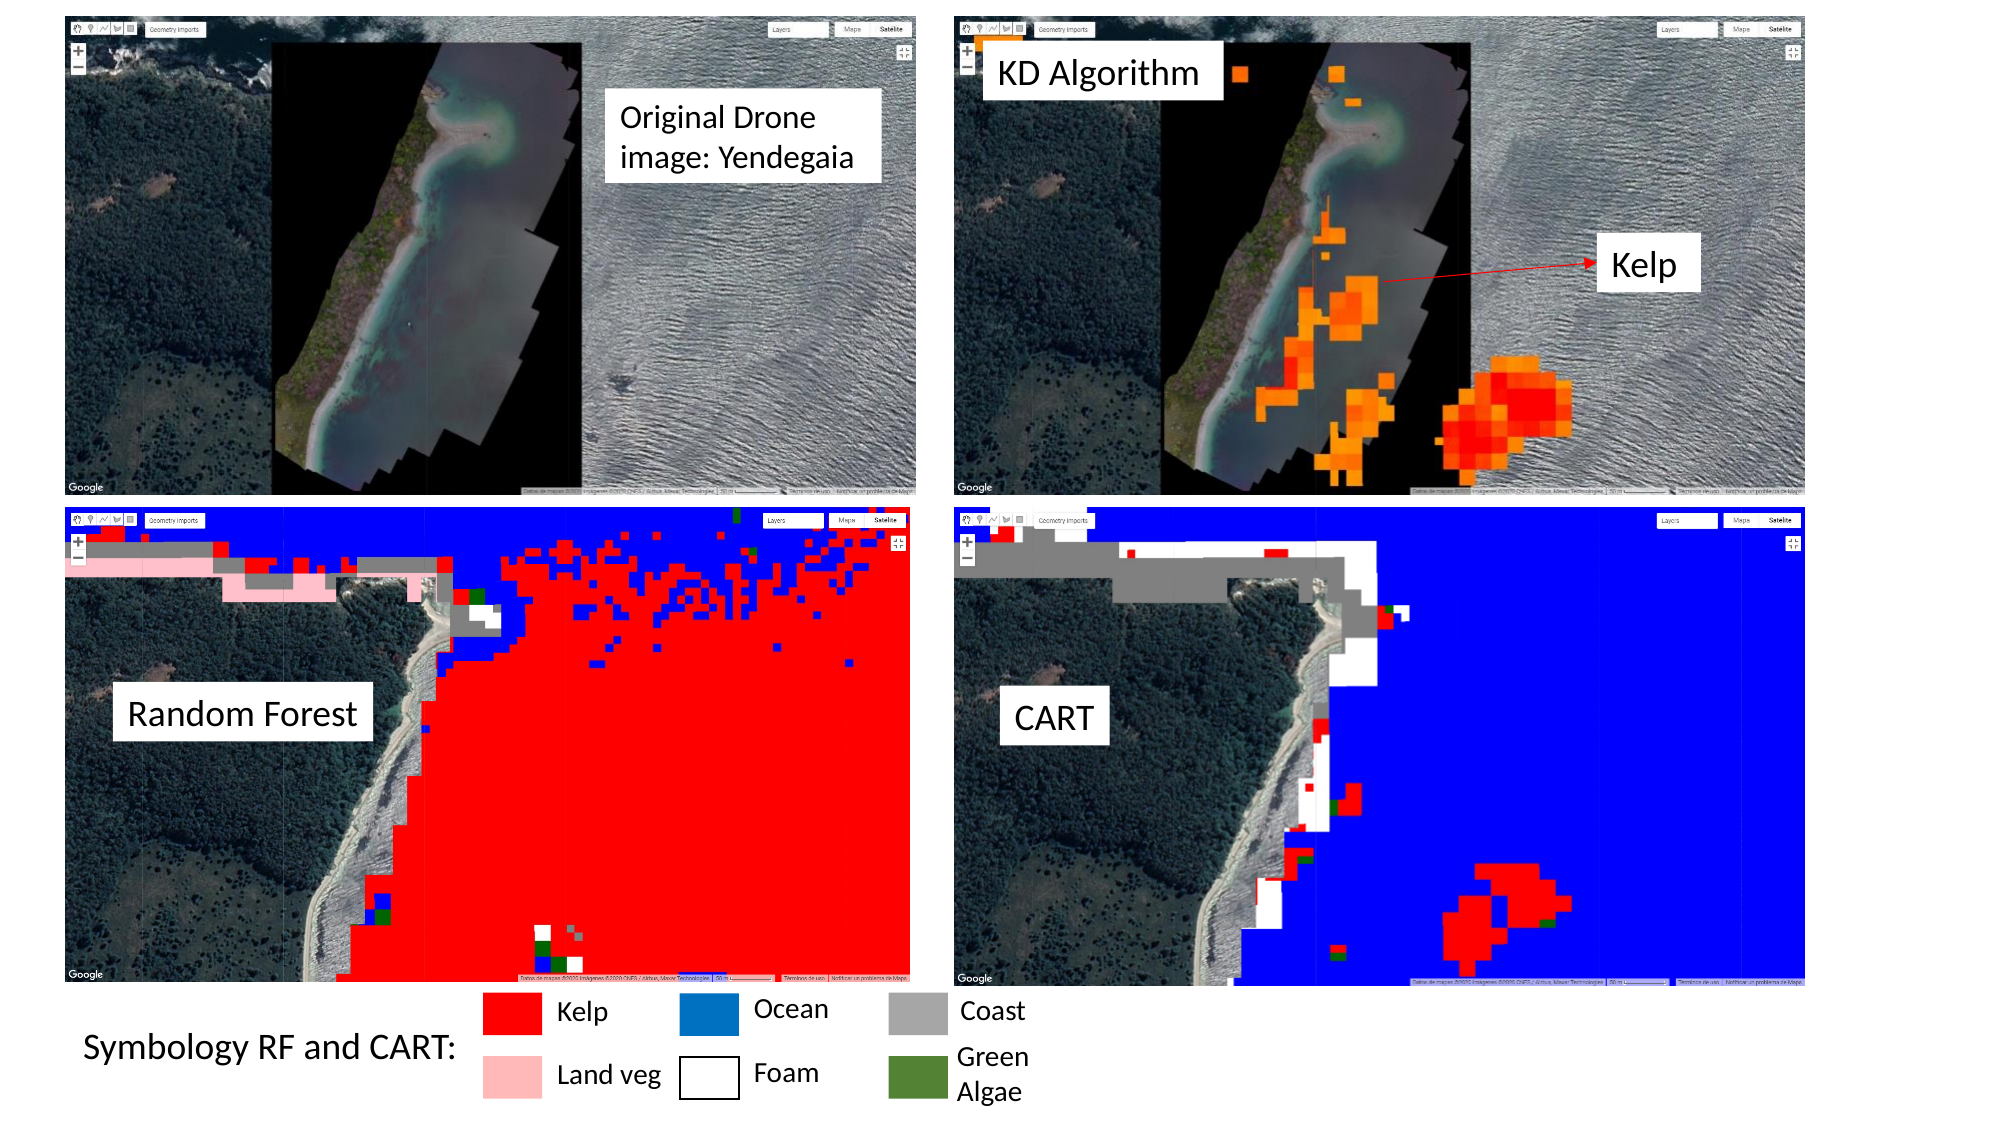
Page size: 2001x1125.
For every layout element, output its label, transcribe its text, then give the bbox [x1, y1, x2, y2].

text_box [679, 1056, 740, 1100]
text_box Coast [945, 983, 1072, 1034]
text_box [888, 1055, 942, 1100]
text_box [482, 1055, 543, 1100]
text_box Foam [738, 1045, 865, 1096]
text_box [679, 992, 740, 1037]
text_box Green Algae [942, 1030, 1068, 1115]
text_box Kelp [542, 984, 668, 1035]
text_box [482, 992, 543, 1036]
picture [954, 507, 1805, 986]
text_box Land veg [542, 1047, 680, 1098]
picture [954, 16, 1805, 495]
picture [65, 16, 916, 495]
picture [65, 507, 910, 982]
text_box Ocean [738, 982, 865, 1032]
text_box Symbology RF and CART: [68, 1014, 481, 1075]
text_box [1383, 262, 1597, 282]
text_box [888, 992, 945, 1036]
